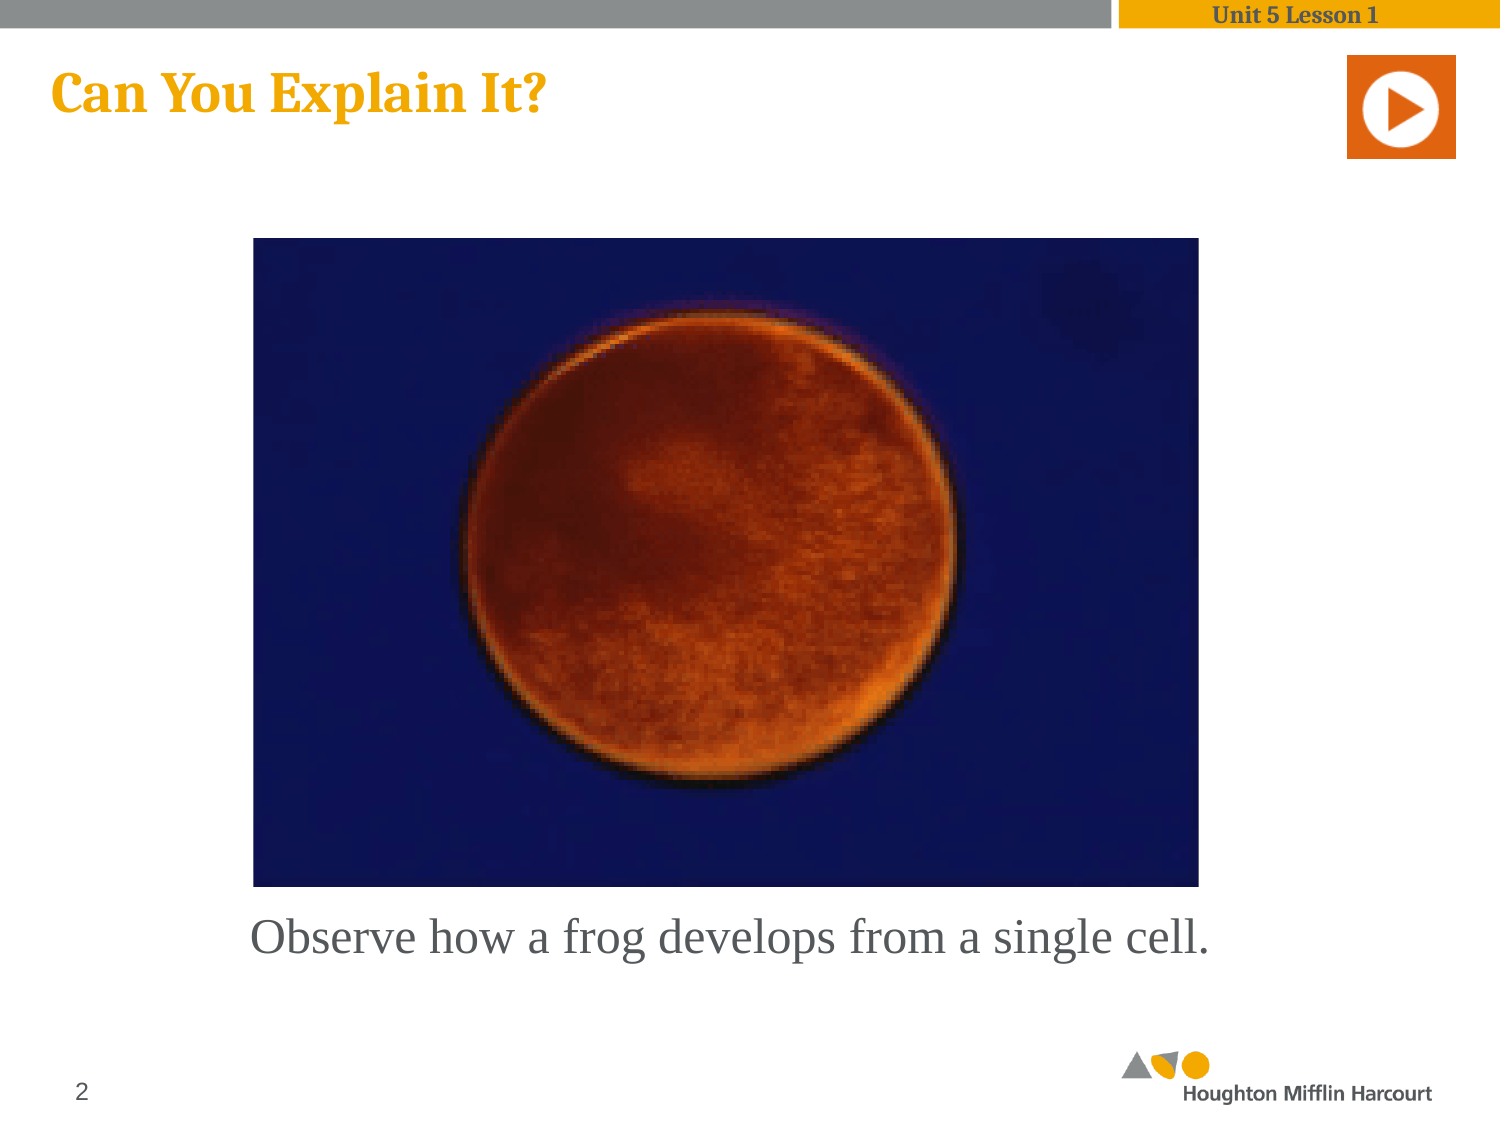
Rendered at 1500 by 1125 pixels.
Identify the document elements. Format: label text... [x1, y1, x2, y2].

title Can You Explain It? [51, 46, 1401, 150]
picture [1119, 1049, 1434, 1107]
slide_number ‹#› [75, 1045, 187, 1106]
text_box Observe how a frog develops from a single cell. [202, 895, 1249, 1023]
picture [253, 237, 1199, 888]
picture [1347, 55, 1456, 159]
text_box Unit 5 Lesson 1 [1197, 0, 1404, 36]
